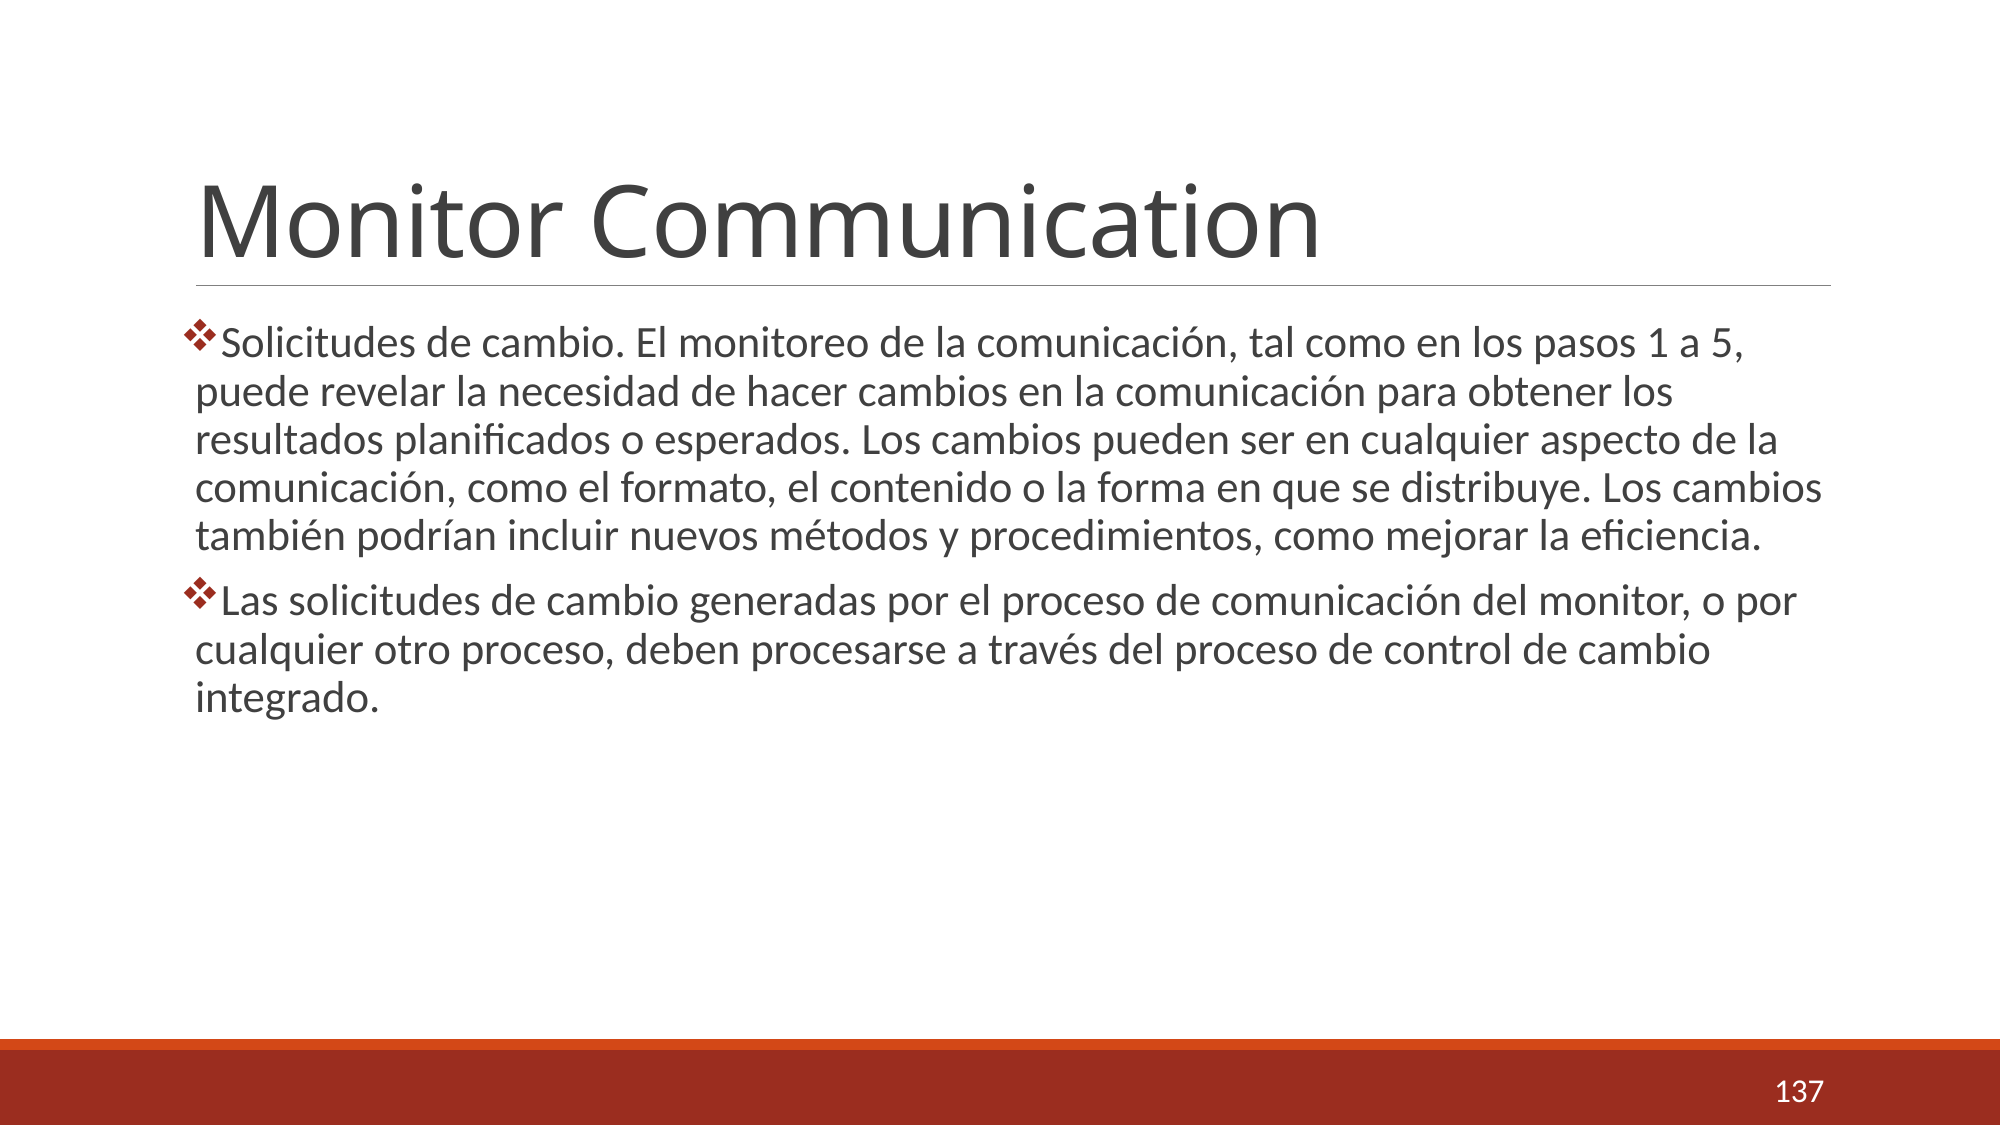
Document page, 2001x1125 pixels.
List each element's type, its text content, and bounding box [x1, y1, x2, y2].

title Monitor Communication [180, 47, 1830, 285]
slide_number 137 [1624, 1059, 1840, 1120]
list Solicitudes de cambio. El monitoreo de la comunicación, tal como en los pasos 1 a 5, puede revelar la necesidad de hacer cambios en la comunicación para obtener los resultados planificados o esperados. Los cambios pueden ser en cualquier aspecto de la comunicación, como el formato, el contenido o la forma en que se distribuye. Los cambios también podrían incluir nuevos métodos y procedimientos, como mejorar la eficiencia. Las solicitudes de cambio generadas por el proceso de comunicación del monitor, o por cualquier otro proceso, deben procesarse a través del proceso de control de cambio integrado. [180, 311, 1864, 1060]
